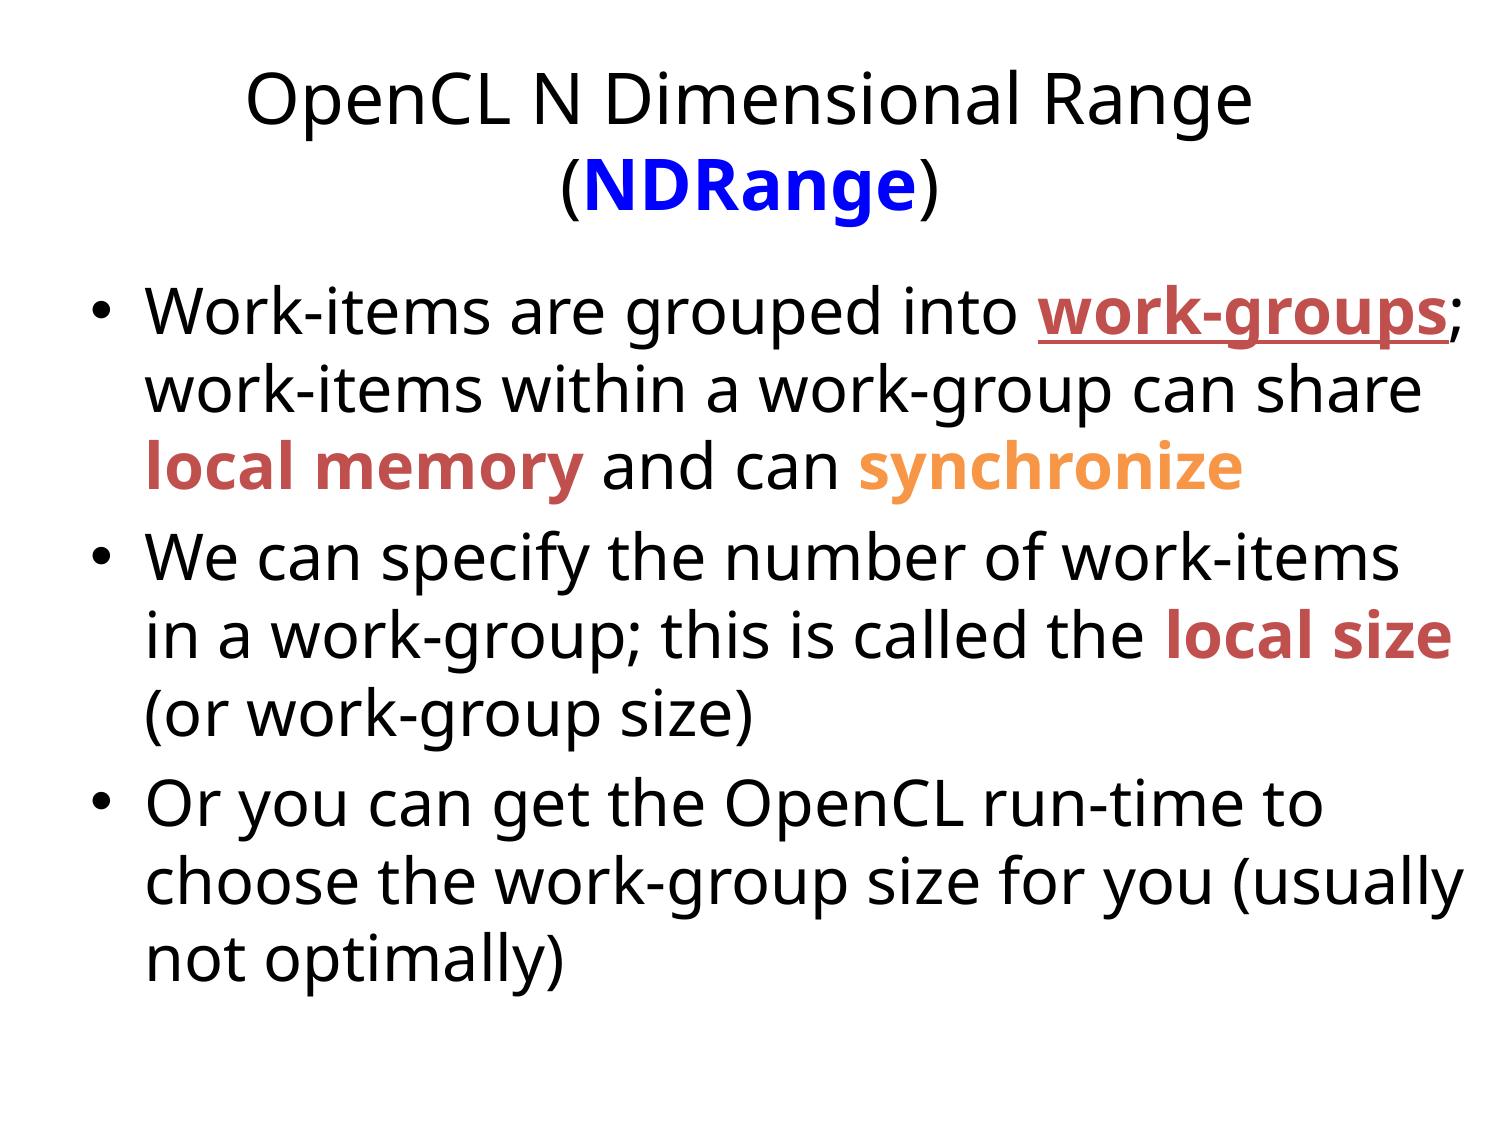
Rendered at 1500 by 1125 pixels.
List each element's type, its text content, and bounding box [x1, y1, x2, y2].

title OpenCL N Dimensional Range (NDRange) [75, 45, 1425, 233]
list Work-items are grouped into work-groups; work-items within a work-group can share local memory and can synchronize We can specify the number of work-items in a work-group; this is called the local size (or work-group size) Or you can get the OpenCL run-time to choose the work-group size for you (usually not optimally) [75, 262, 1483, 1059]
